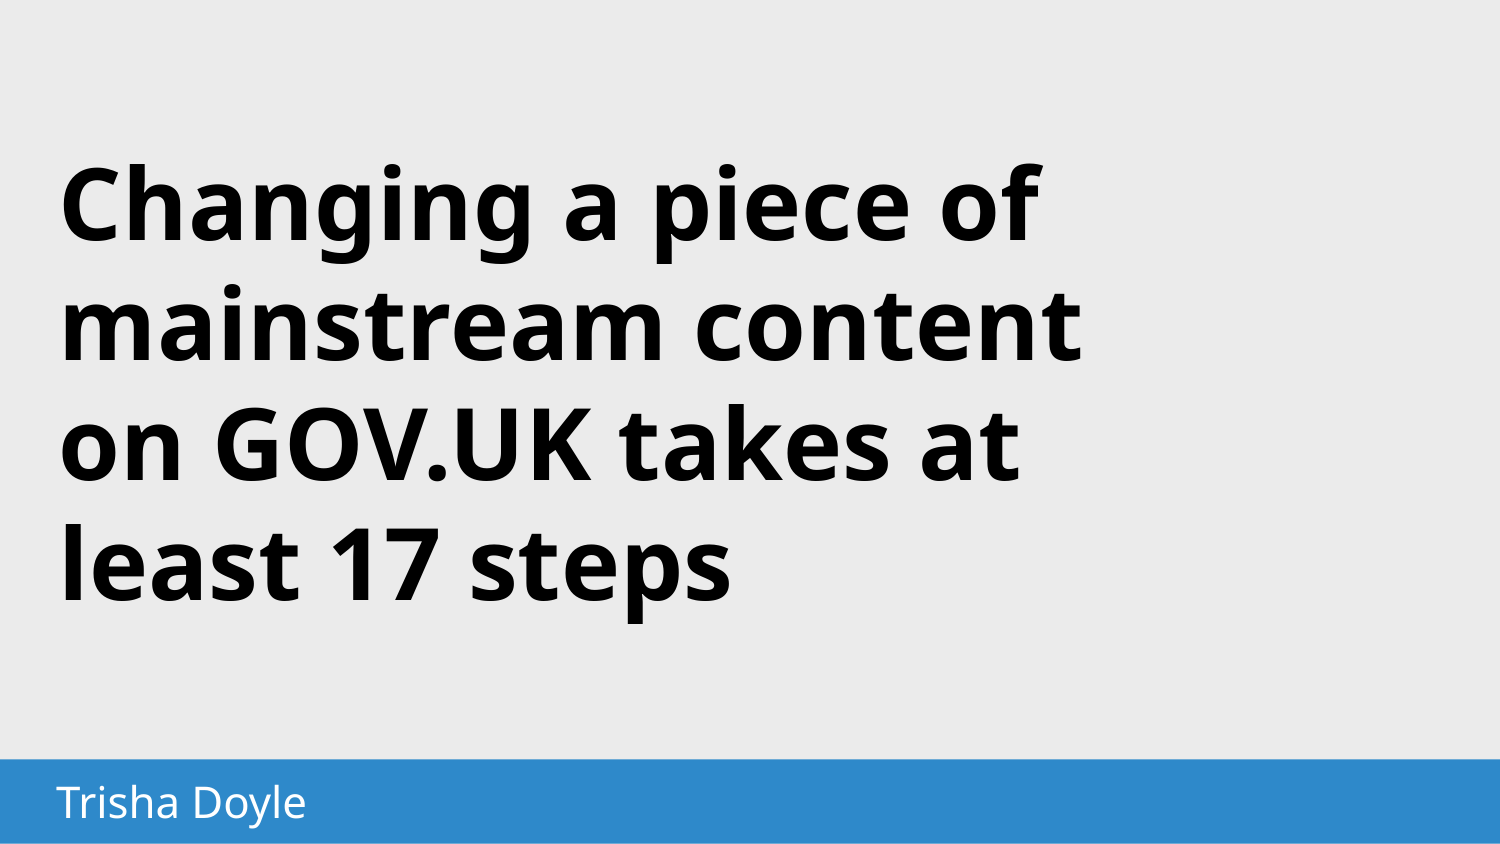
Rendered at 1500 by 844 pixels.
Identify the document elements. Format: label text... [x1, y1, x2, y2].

text_box Trisha Doyle [55, 777, 826, 824]
text_box Changing a piece of mainstream content on GOV.UK takes at least 17 steps [56, 0, 1314, 760]
